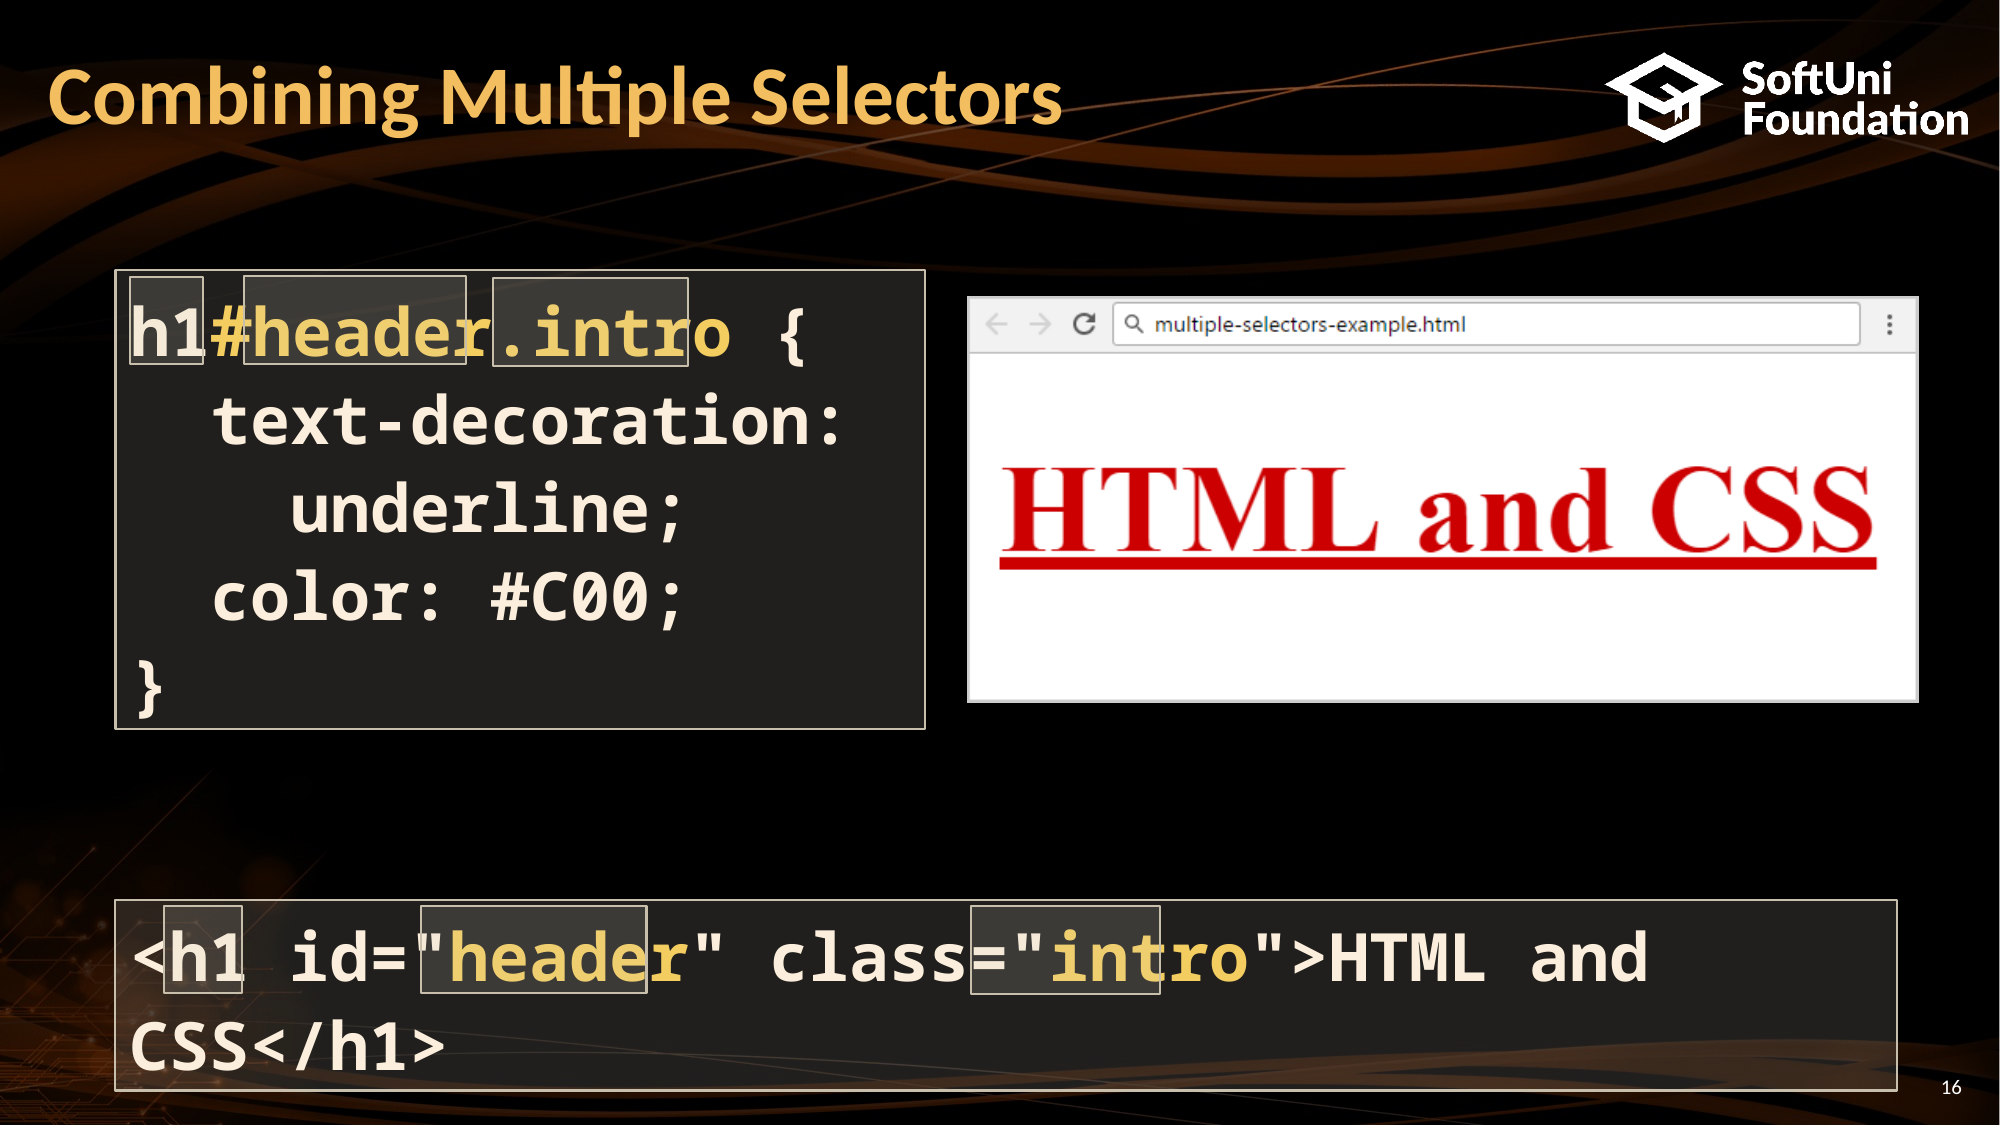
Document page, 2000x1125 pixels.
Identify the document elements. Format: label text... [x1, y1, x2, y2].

slide_number 16 [1897, 1070, 1968, 1103]
text_box [493, 278, 688, 366]
text_box [971, 905, 1161, 994]
text_box [421, 905, 647, 994]
picture [0, 0, 2000, 1125]
text_box [244, 275, 466, 364]
text_box <h1 id="header" class="intro">HTML and CSS</h1> [114, 899, 1898, 1091]
title Combining Multiple Selectors [30, 6, 1602, 189]
text_box [164, 905, 242, 994]
text_box h1#header.intro { text-decoration: underline; color: #C00; } [115, 269, 925, 730]
text_box [130, 276, 203, 364]
